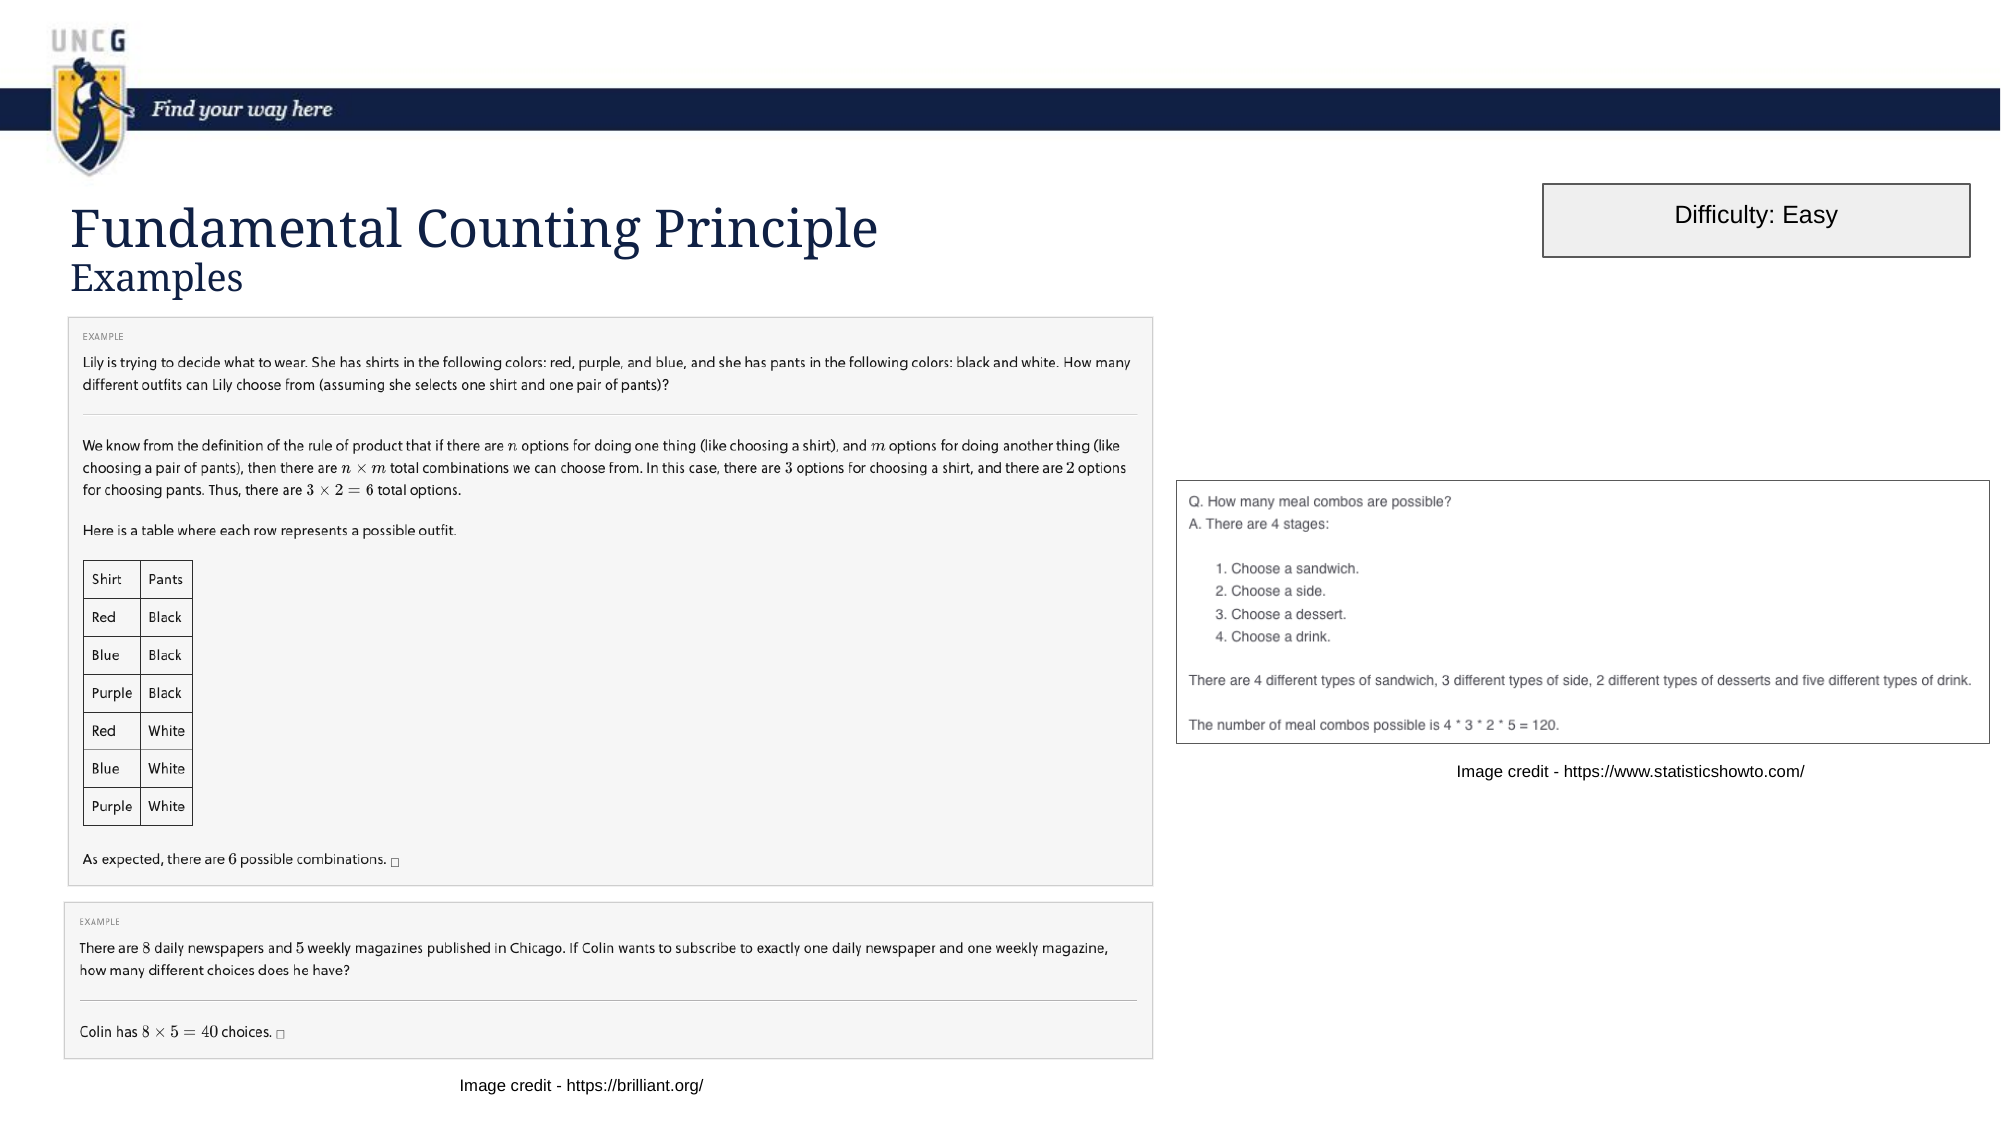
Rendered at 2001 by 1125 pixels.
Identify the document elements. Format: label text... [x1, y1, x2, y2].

picture [0, 0, 2001, 1125]
text_box Difficulty: Easy [1542, 183, 1970, 244]
text_box Image credit - https://brilliant.org/ [444, 1074, 772, 1105]
title Fundamental Counting Principle Examples [55, 192, 1556, 308]
text_box Image credit - https://www.statisticshowto.com/ [1441, 751, 1839, 791]
text_box [1542, 244, 1970, 257]
